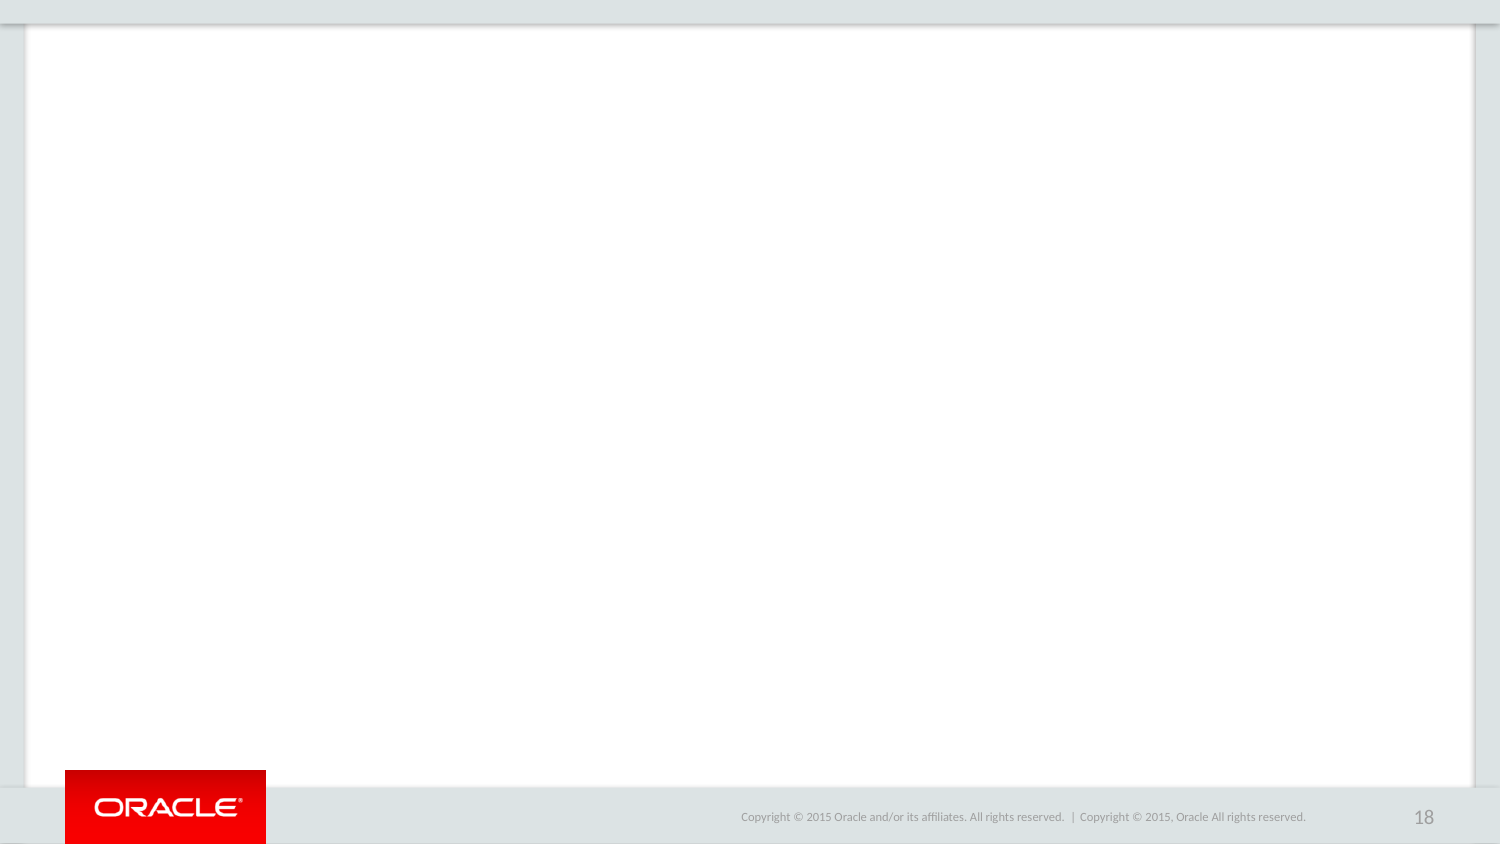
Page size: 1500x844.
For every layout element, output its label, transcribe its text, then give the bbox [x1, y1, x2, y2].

footer Copyright © 2015, Oracle All rights reserved. [1080, 806, 1388, 830]
slide_number 18 [1388, 806, 1435, 830]
picture [65, 770, 266, 844]
